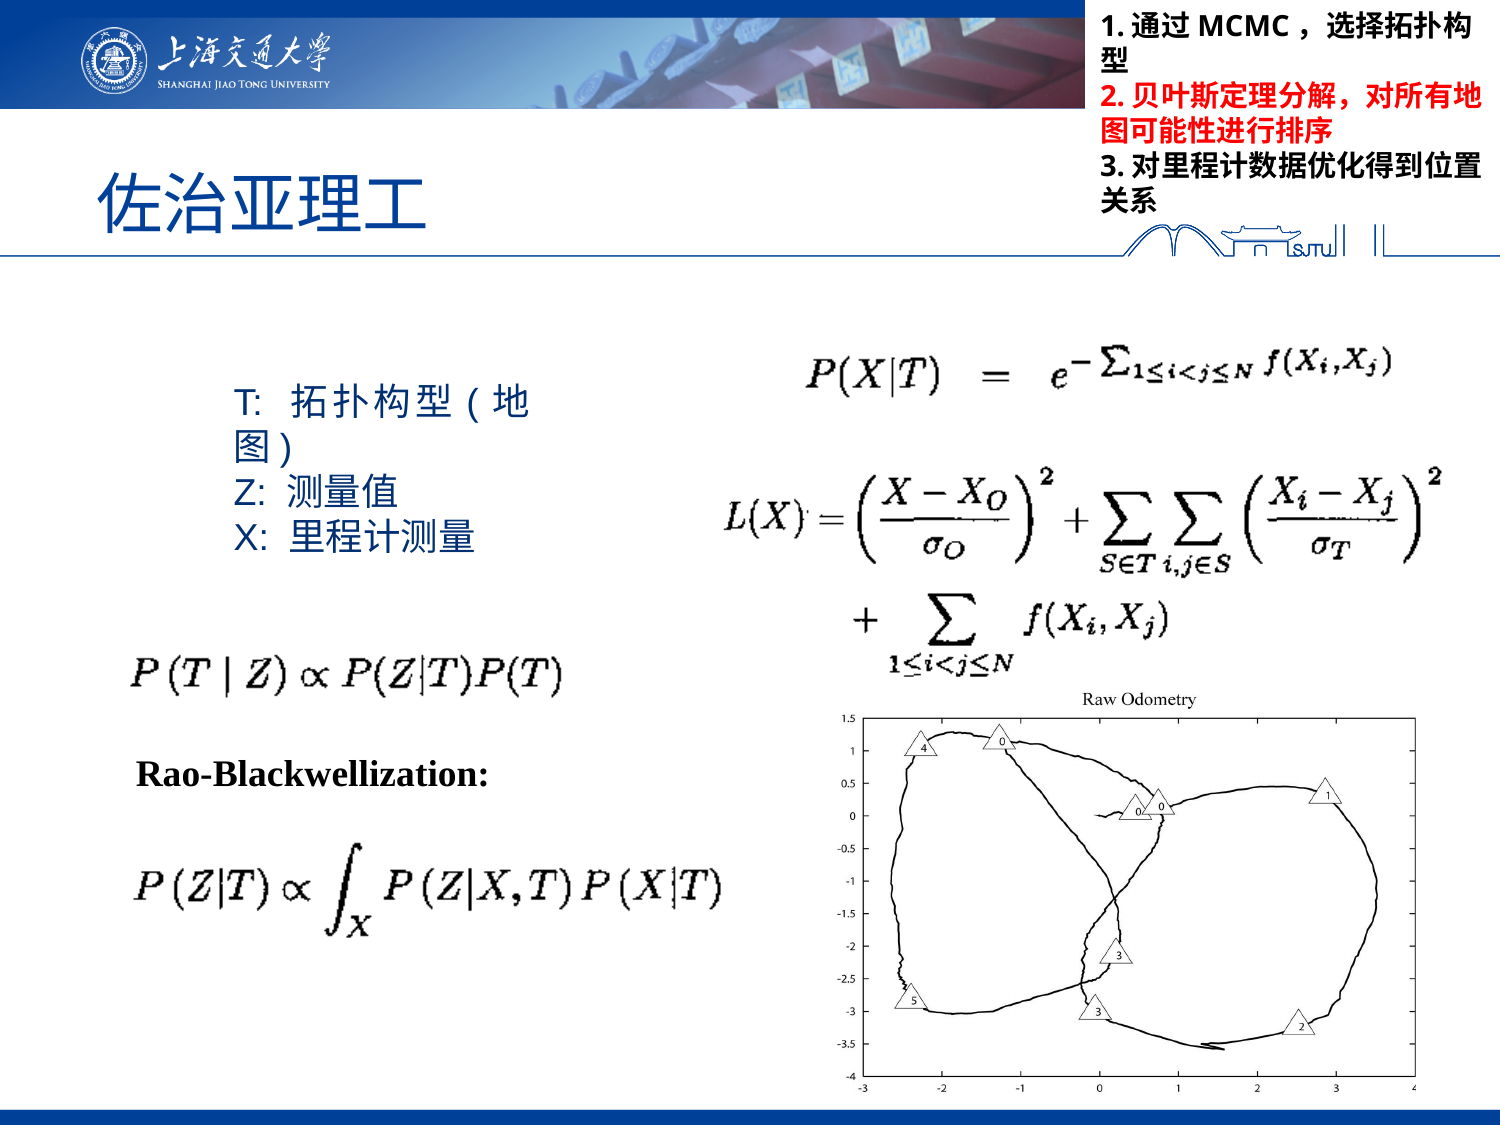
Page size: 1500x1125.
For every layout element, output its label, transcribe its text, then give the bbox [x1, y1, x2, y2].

text_box 1.通过MCMC，选择拓扑构型 2.贝叶斯定理分解，对所有地图可能性进行排序 3.对里程计数据优化得到位置关系 [1085, 0, 1500, 225]
picture [836, 687, 1416, 1098]
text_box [104, 370, 749, 960]
picture [0, 18, 1085, 109]
picture [784, 323, 1416, 418]
picture [703, 461, 1467, 684]
title 佐治亚理工 [81, 159, 1455, 254]
